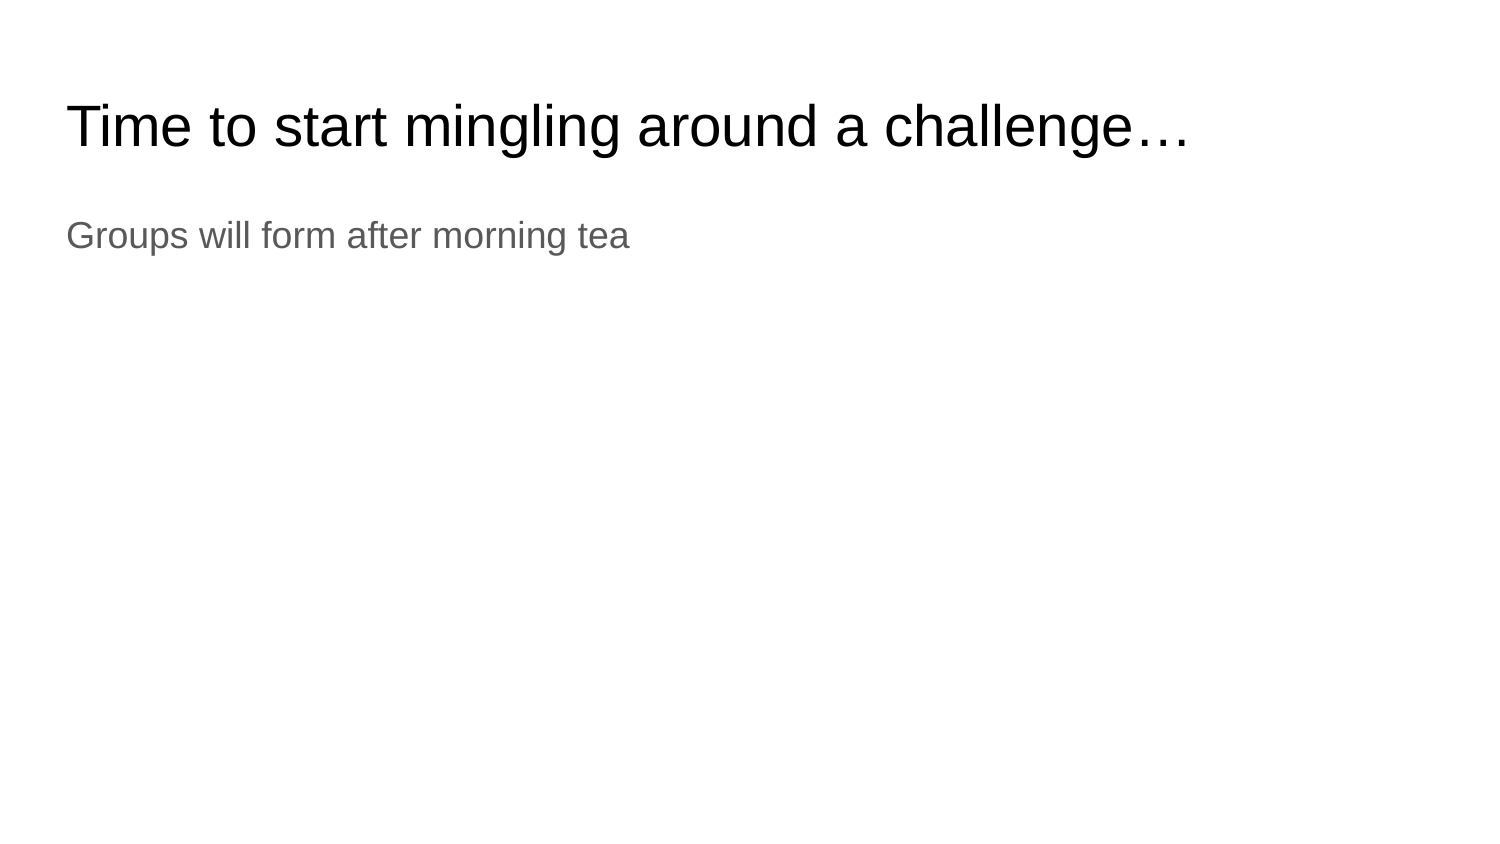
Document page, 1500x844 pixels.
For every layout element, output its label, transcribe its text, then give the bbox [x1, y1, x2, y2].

title Time to start mingling around a challenge… [51, 72, 1449, 167]
list Groups will form after morning tea [51, 189, 1449, 750]
